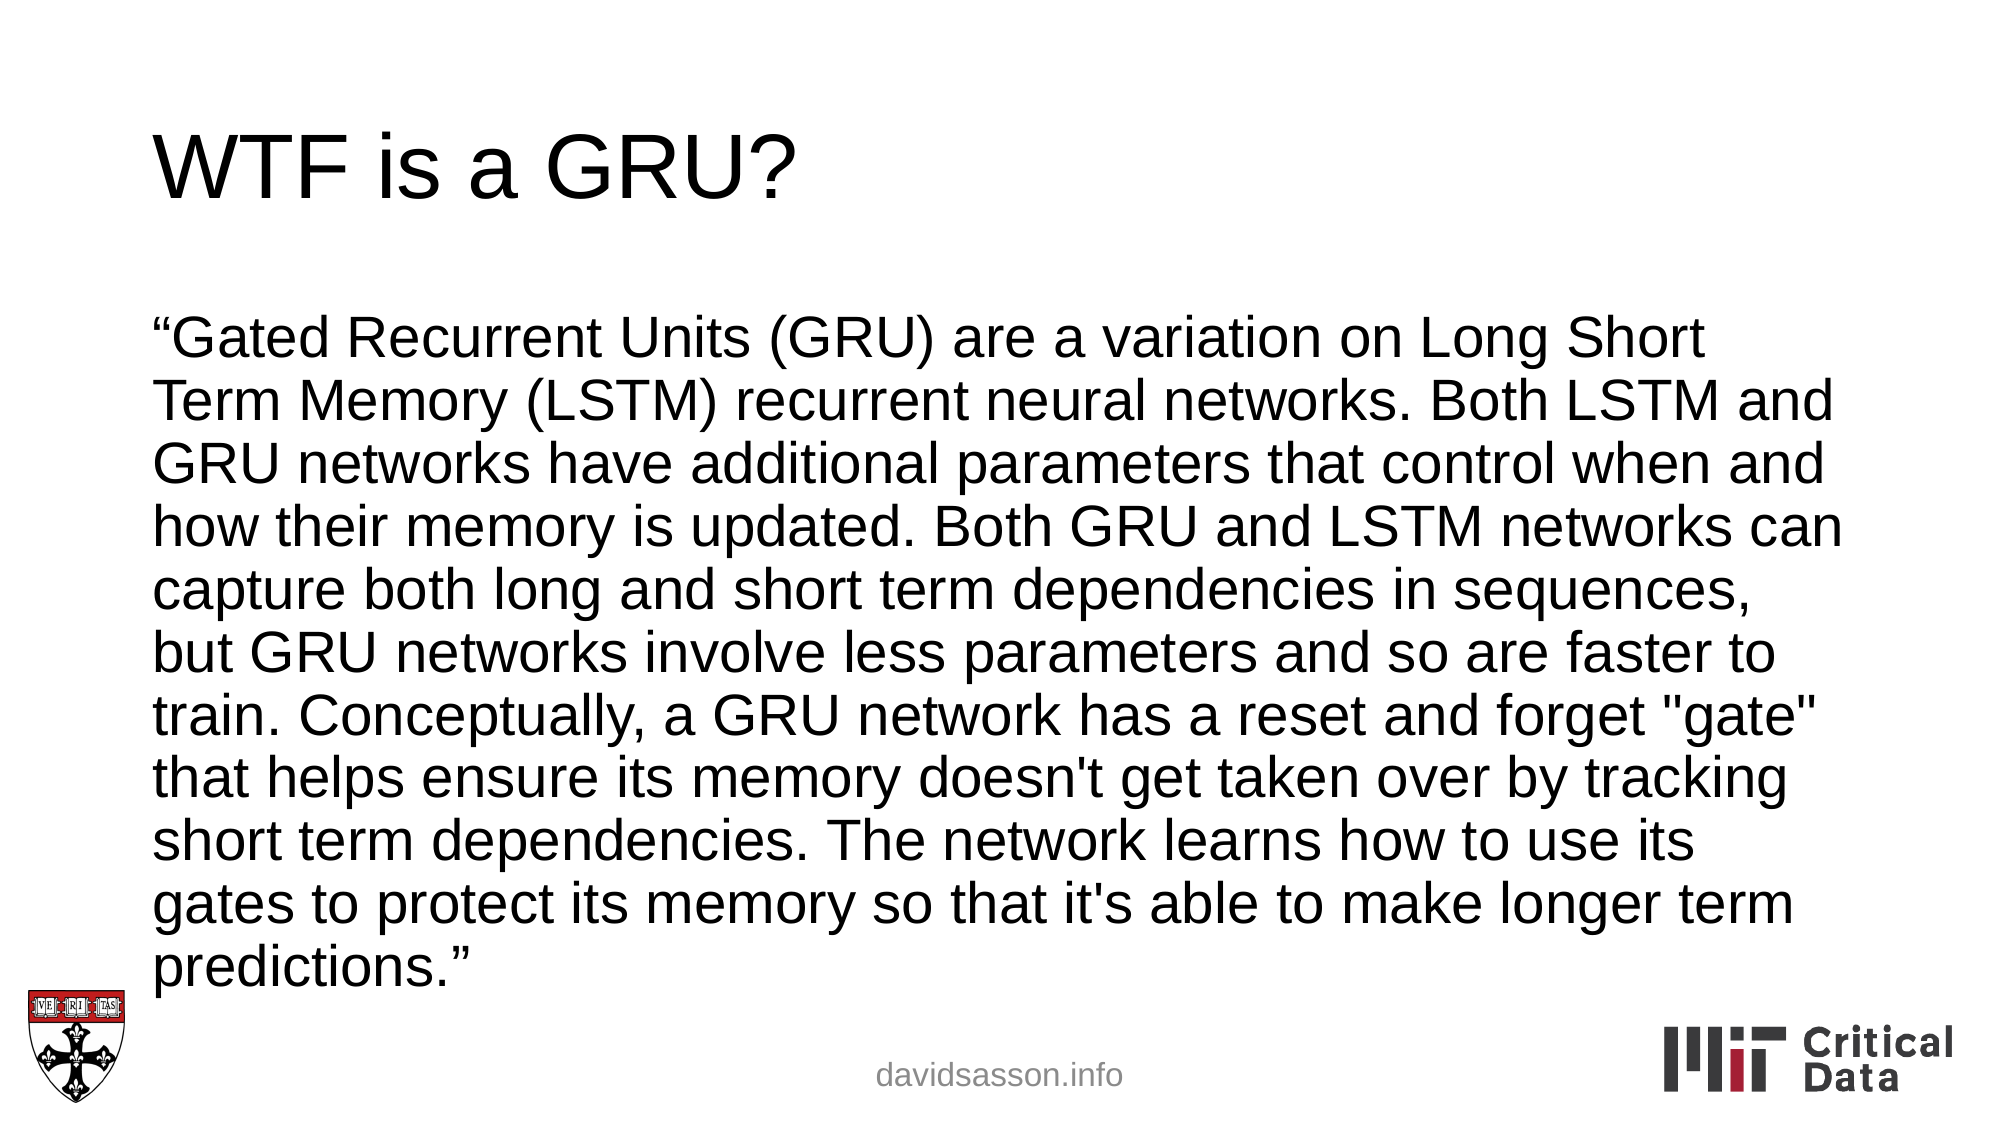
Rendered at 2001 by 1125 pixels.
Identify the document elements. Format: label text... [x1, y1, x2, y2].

footer davidsasson.info [662, 1042, 1338, 1103]
title WTF is a GRU? [137, 59, 1863, 278]
list “Gated Recurrent Units (GRU) are a variation on Long Short Term Memory (LSTM) recurrent neural networks. Both LSTM and GRU networks have additional parameters that control when and how their memory is updated. Both GRU and LSTM networks can capture both long and short term dependencies in sequences, but GRU networks involve less parameters and so are faster to train. Conceptually, a GRU network has a reset and forget "gate" that helps ensure its memory doesn't get taken over by tracking short term dependencies. The network learns how to use its gates to protect its memory so that it's able to make longer term predictions.” [137, 299, 1863, 1014]
picture [1664, 1024, 1952, 1092]
picture [28, 990, 125, 1103]
